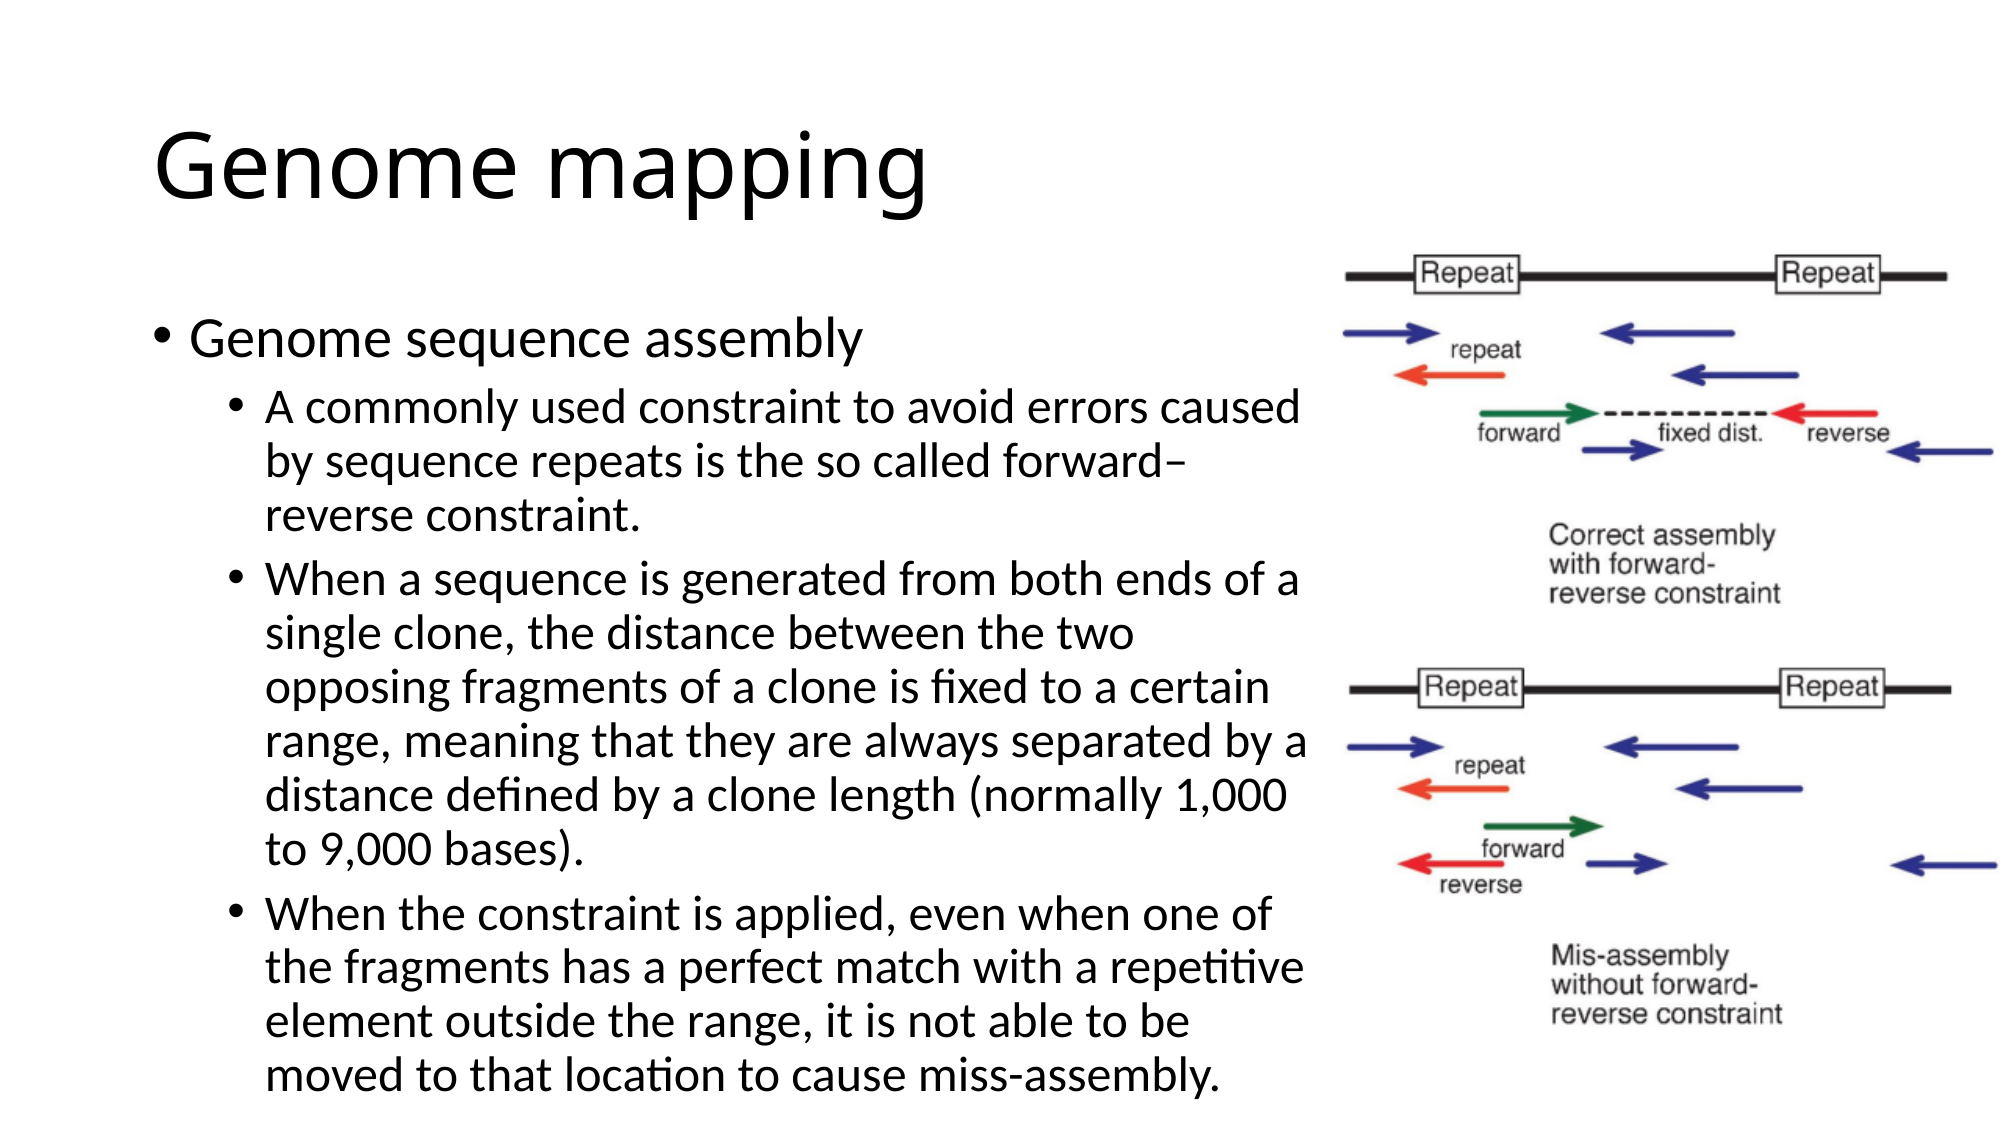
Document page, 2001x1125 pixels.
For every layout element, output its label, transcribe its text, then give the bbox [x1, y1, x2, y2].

picture [1340, 247, 2000, 1039]
list Genome sequence assembly A commonly used constraint to avoid errors caused by sequence repeats is the so called forward–reverse constraint. When a sequence is generated from both ends of a single clone, the distance between the two opposing fragments of a clone is fixed to a certain range, meaning that they are always separated by a distance defined by a clone length (normally 1,000 to 9,000 bases). When the constraint is applied, even when one of the fragments has a perfect match with a repetitive element outside the range, it is not able to be moved to that location to cause miss-assembly. [137, 299, 1341, 1125]
title Genome mapping [137, 59, 1863, 278]
